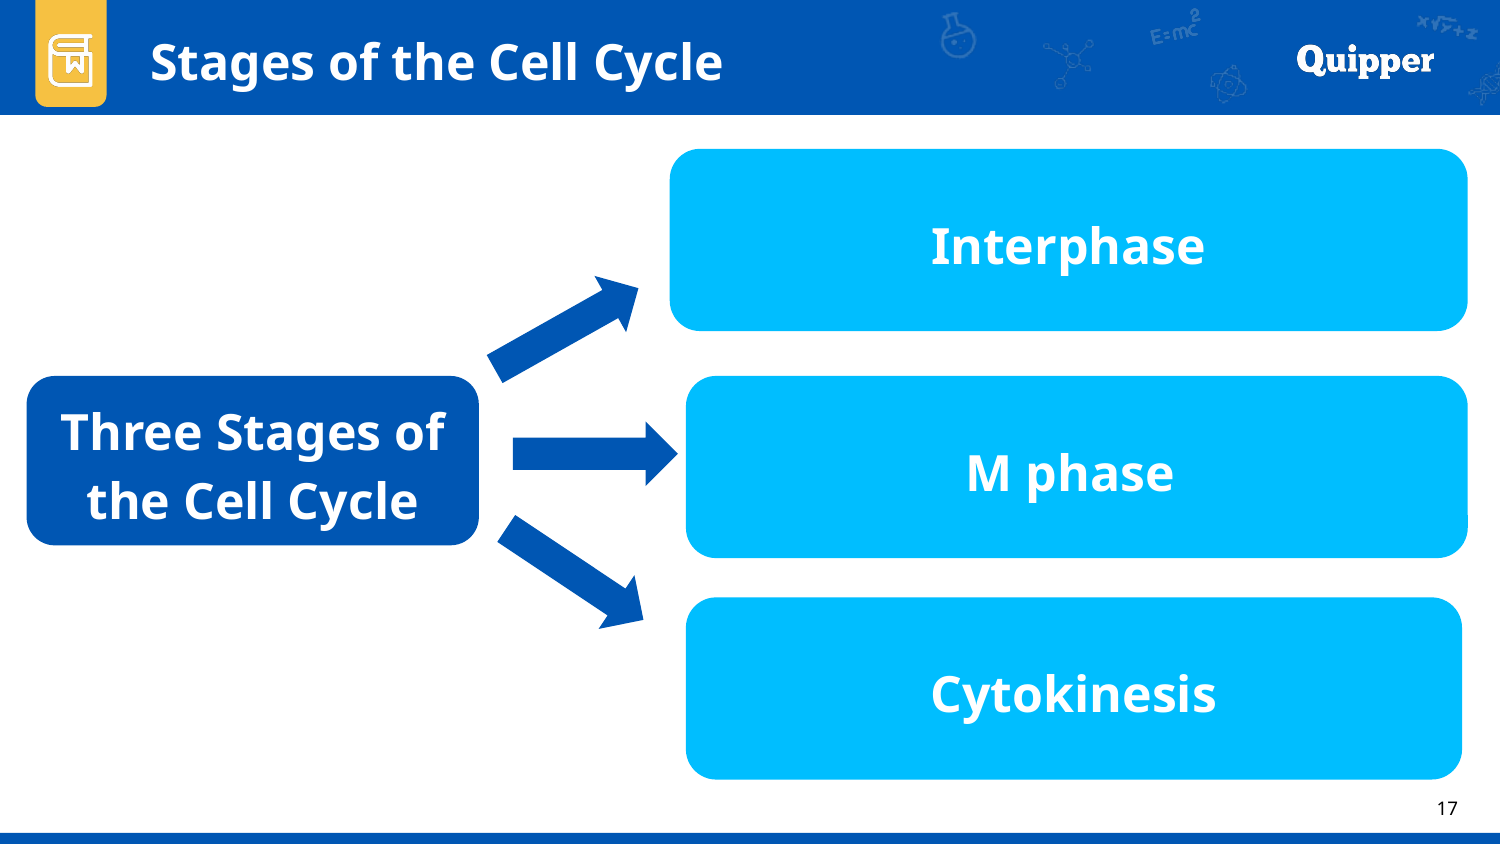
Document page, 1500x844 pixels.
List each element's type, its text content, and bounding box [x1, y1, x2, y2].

text_box [512, 421, 678, 487]
text_box Stages of the Cell Cycle [135, 14, 1219, 101]
text_box Three Stages of the Cell Cycle [26, 375, 479, 546]
text_box M phase [685, 375, 1468, 559]
text_box [486, 275, 639, 384]
picture [1297, 44, 1434, 79]
text_box Interphase [669, 148, 1468, 332]
text_box Cytokinesis [685, 597, 1463, 780]
text_box [497, 515, 644, 629]
slide_number 17 [1402, 777, 1493, 842]
picture [48, 34, 93, 87]
